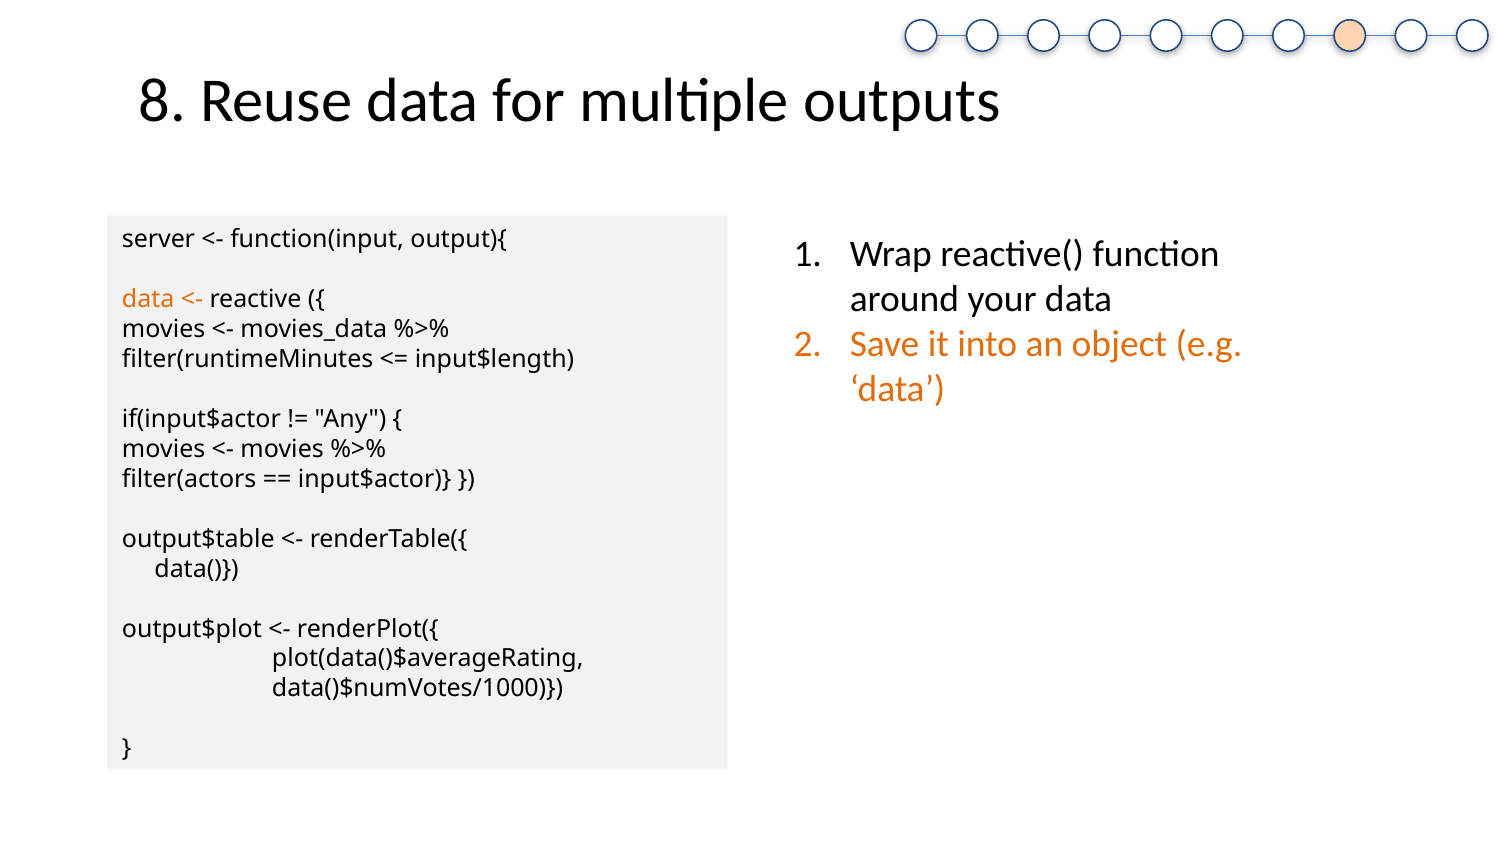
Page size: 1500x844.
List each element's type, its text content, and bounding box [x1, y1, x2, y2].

text_box server <- function(input, output){ data <- reactive ({ movies <- movies_data %>% filter(runtimeMinutes <= input$length) if(input$actor != "Any") { movies <- movies %>% filter(actors == input$actor)} }) output$table <- renderTable({ data()}) output$plot <- renderPlot({ plot(data()$averageRating, data()$numVotes/1000)}) } [107, 215, 728, 770]
text_box 8. Reuse data for multiple outputs [123, 51, 1351, 141]
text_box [905, 19, 1489, 52]
text_box Wrap reactive() function around your data Save it into an object (e.g. ‘data’) [778, 221, 1318, 462]
